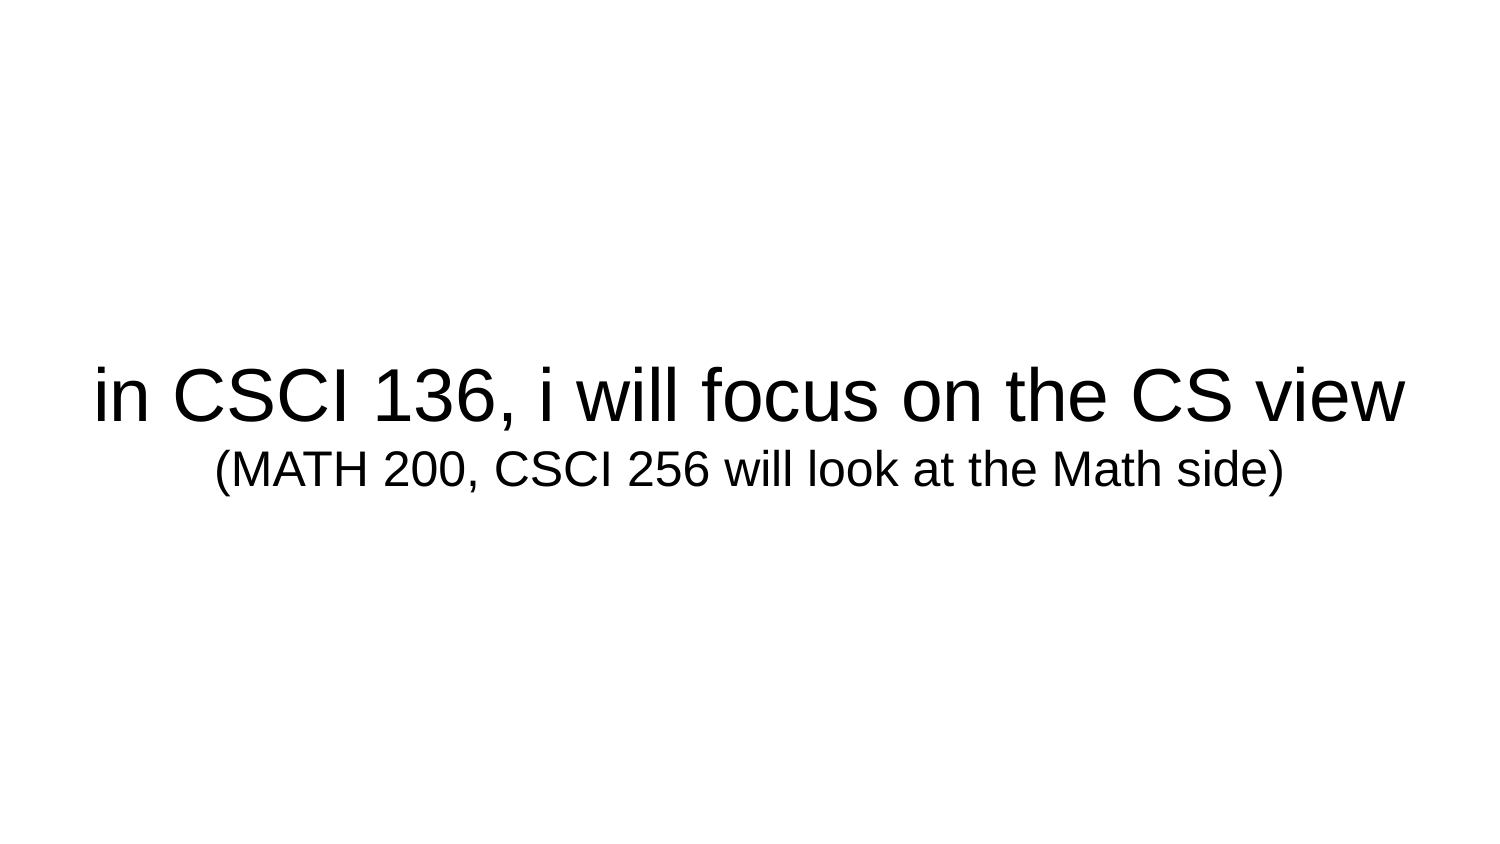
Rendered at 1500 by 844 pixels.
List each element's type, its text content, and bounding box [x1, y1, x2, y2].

title in CSCI 136, i will focus on the CS view (MATH 200, CSCI 256 will look at the Math side) [75, 351, 1425, 493]
